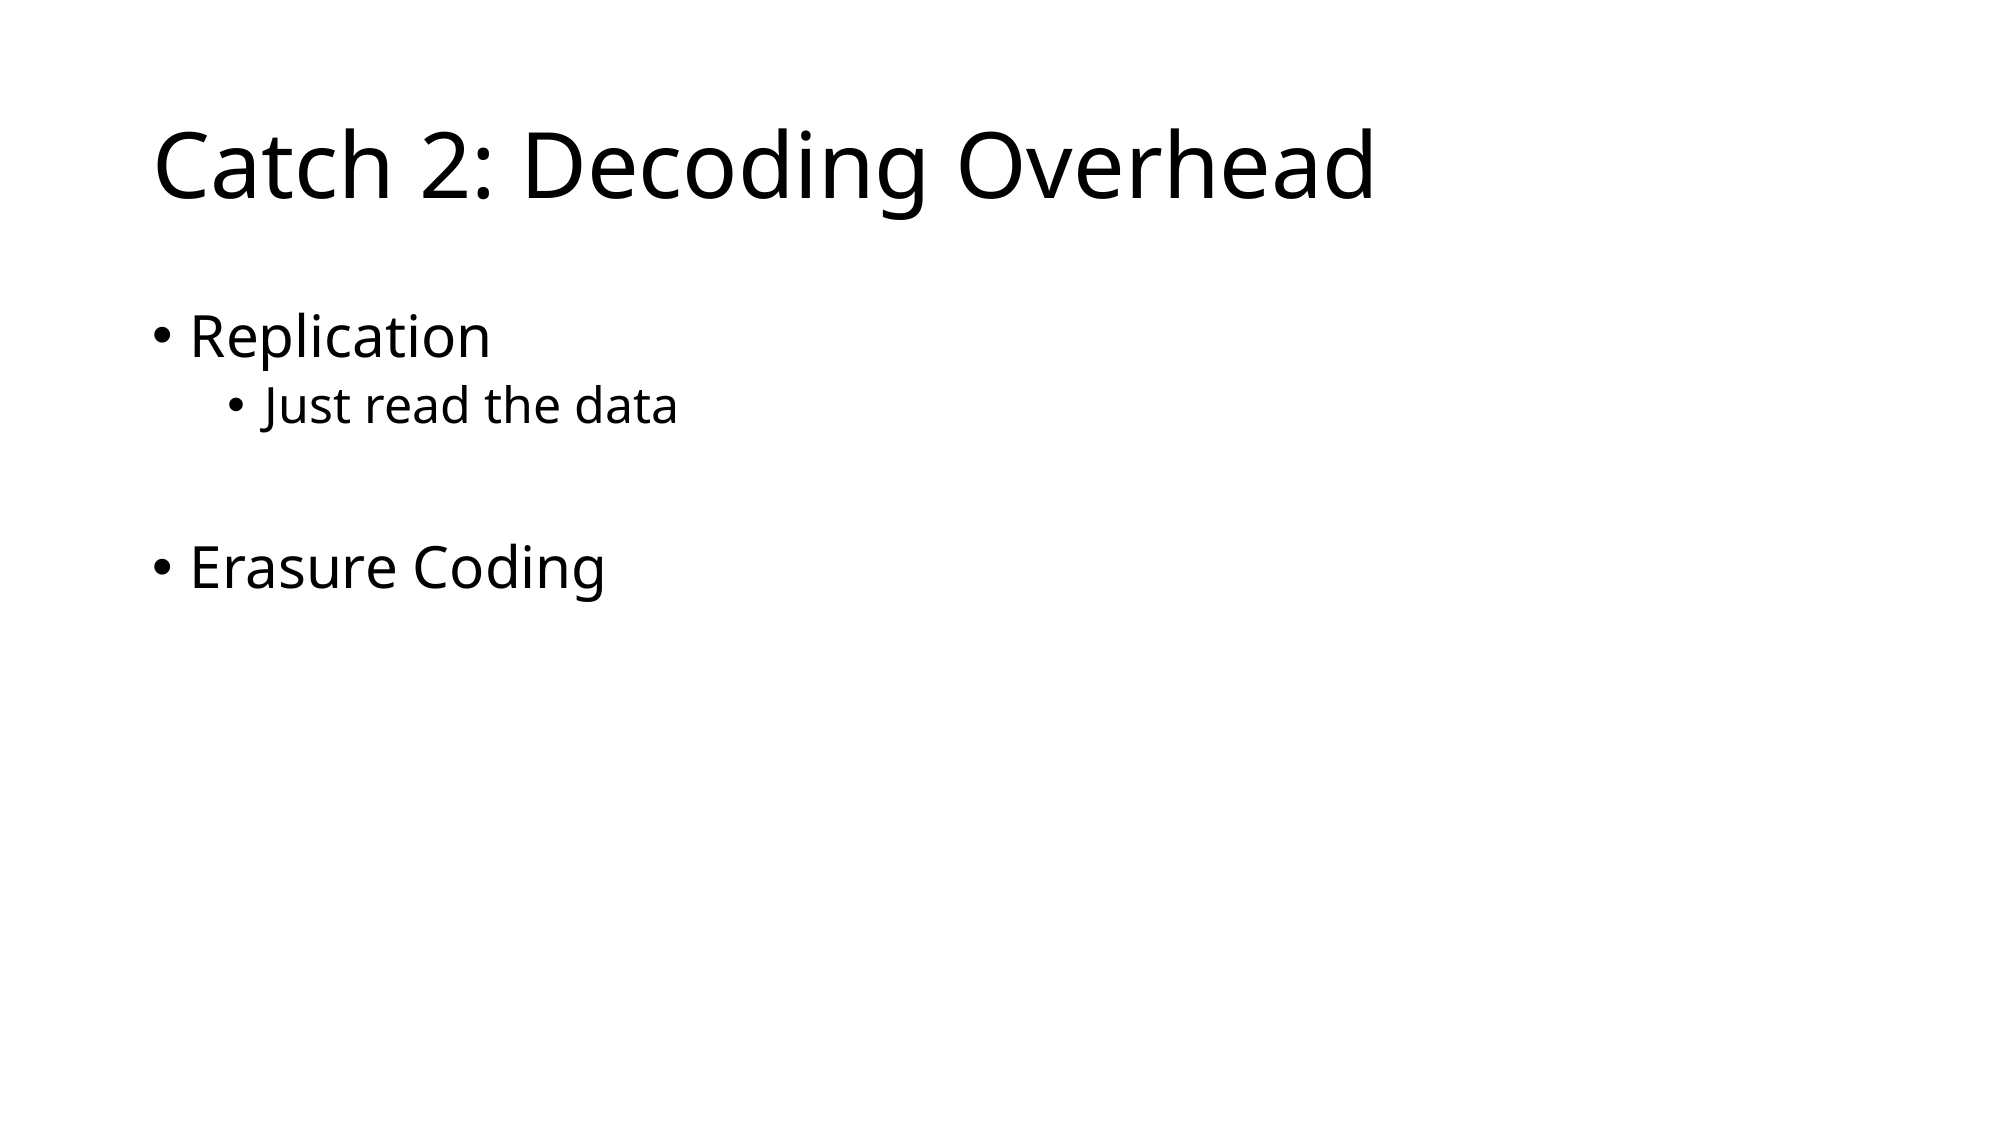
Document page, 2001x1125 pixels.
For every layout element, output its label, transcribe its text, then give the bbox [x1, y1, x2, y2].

title Catch 2: Decoding Overhead [137, 59, 1863, 278]
list Replication Just read the data Erasure Coding [137, 299, 1863, 1014]
